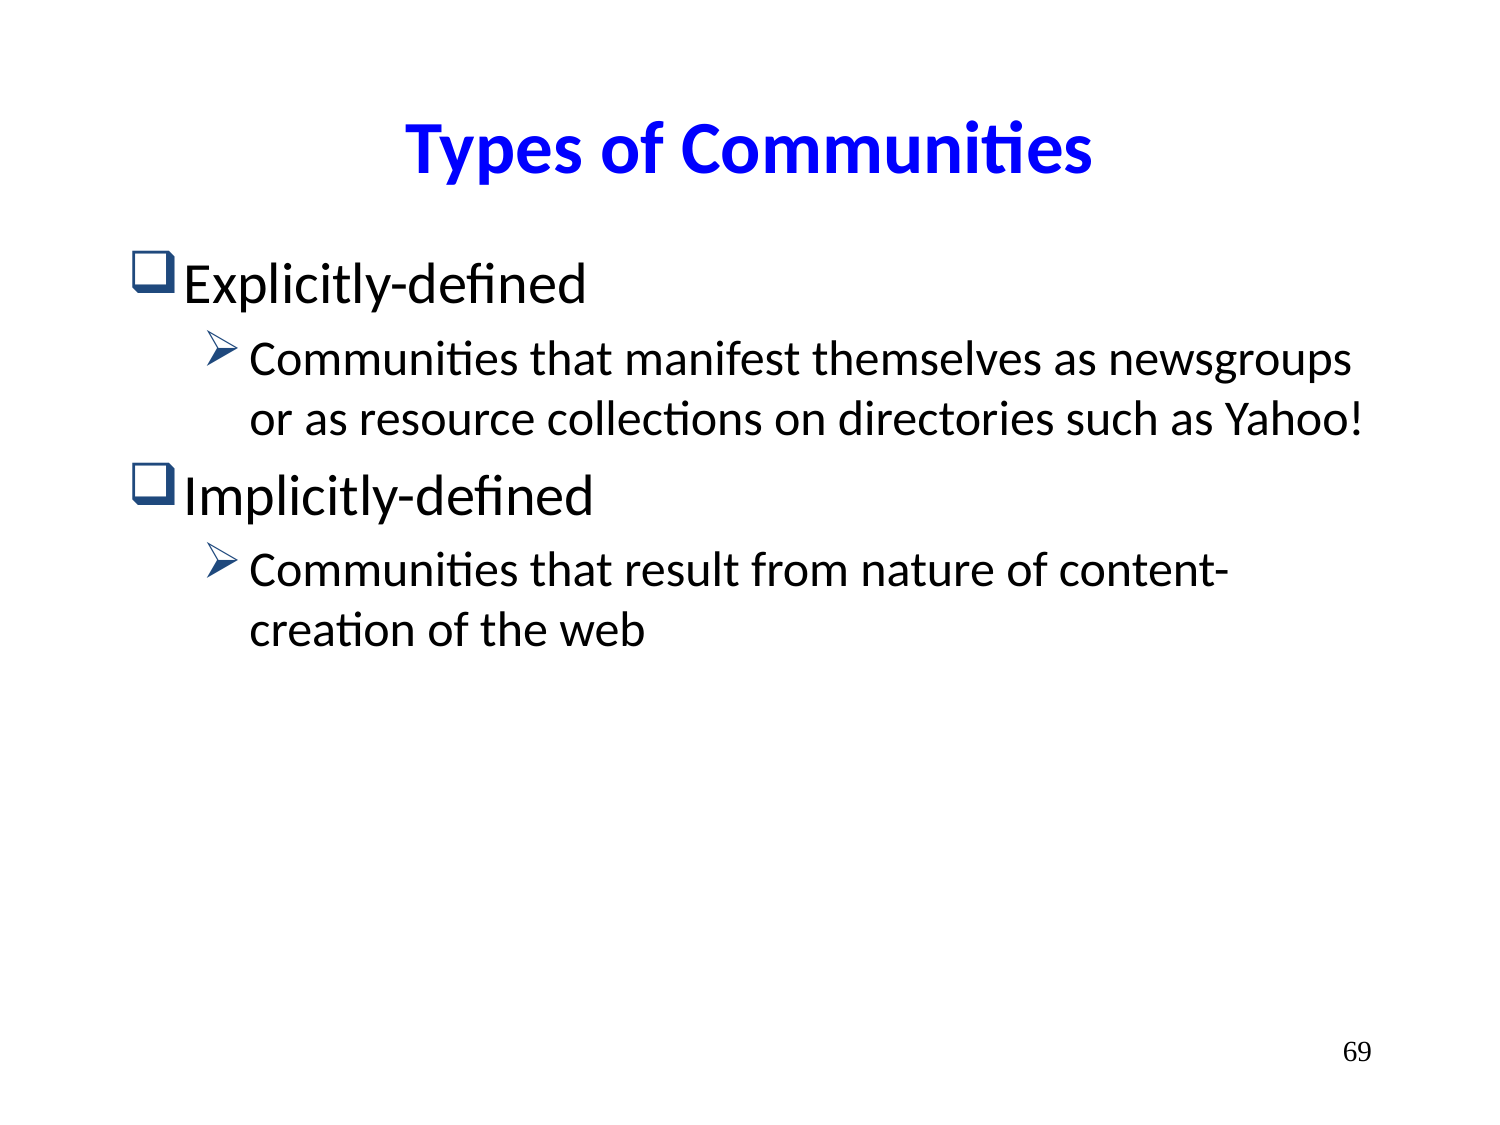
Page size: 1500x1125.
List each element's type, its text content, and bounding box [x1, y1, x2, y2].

list Explicitly-defined Communities that manifest themselves as newsgroups or as resource collections on directories such as Yahoo! Implicitly-defined Communities that result from nature of content-creation of the web [112, 237, 1388, 1000]
title Types of Communities [112, 50, 1388, 237]
slide_number 69 [1074, 1025, 1388, 1100]
